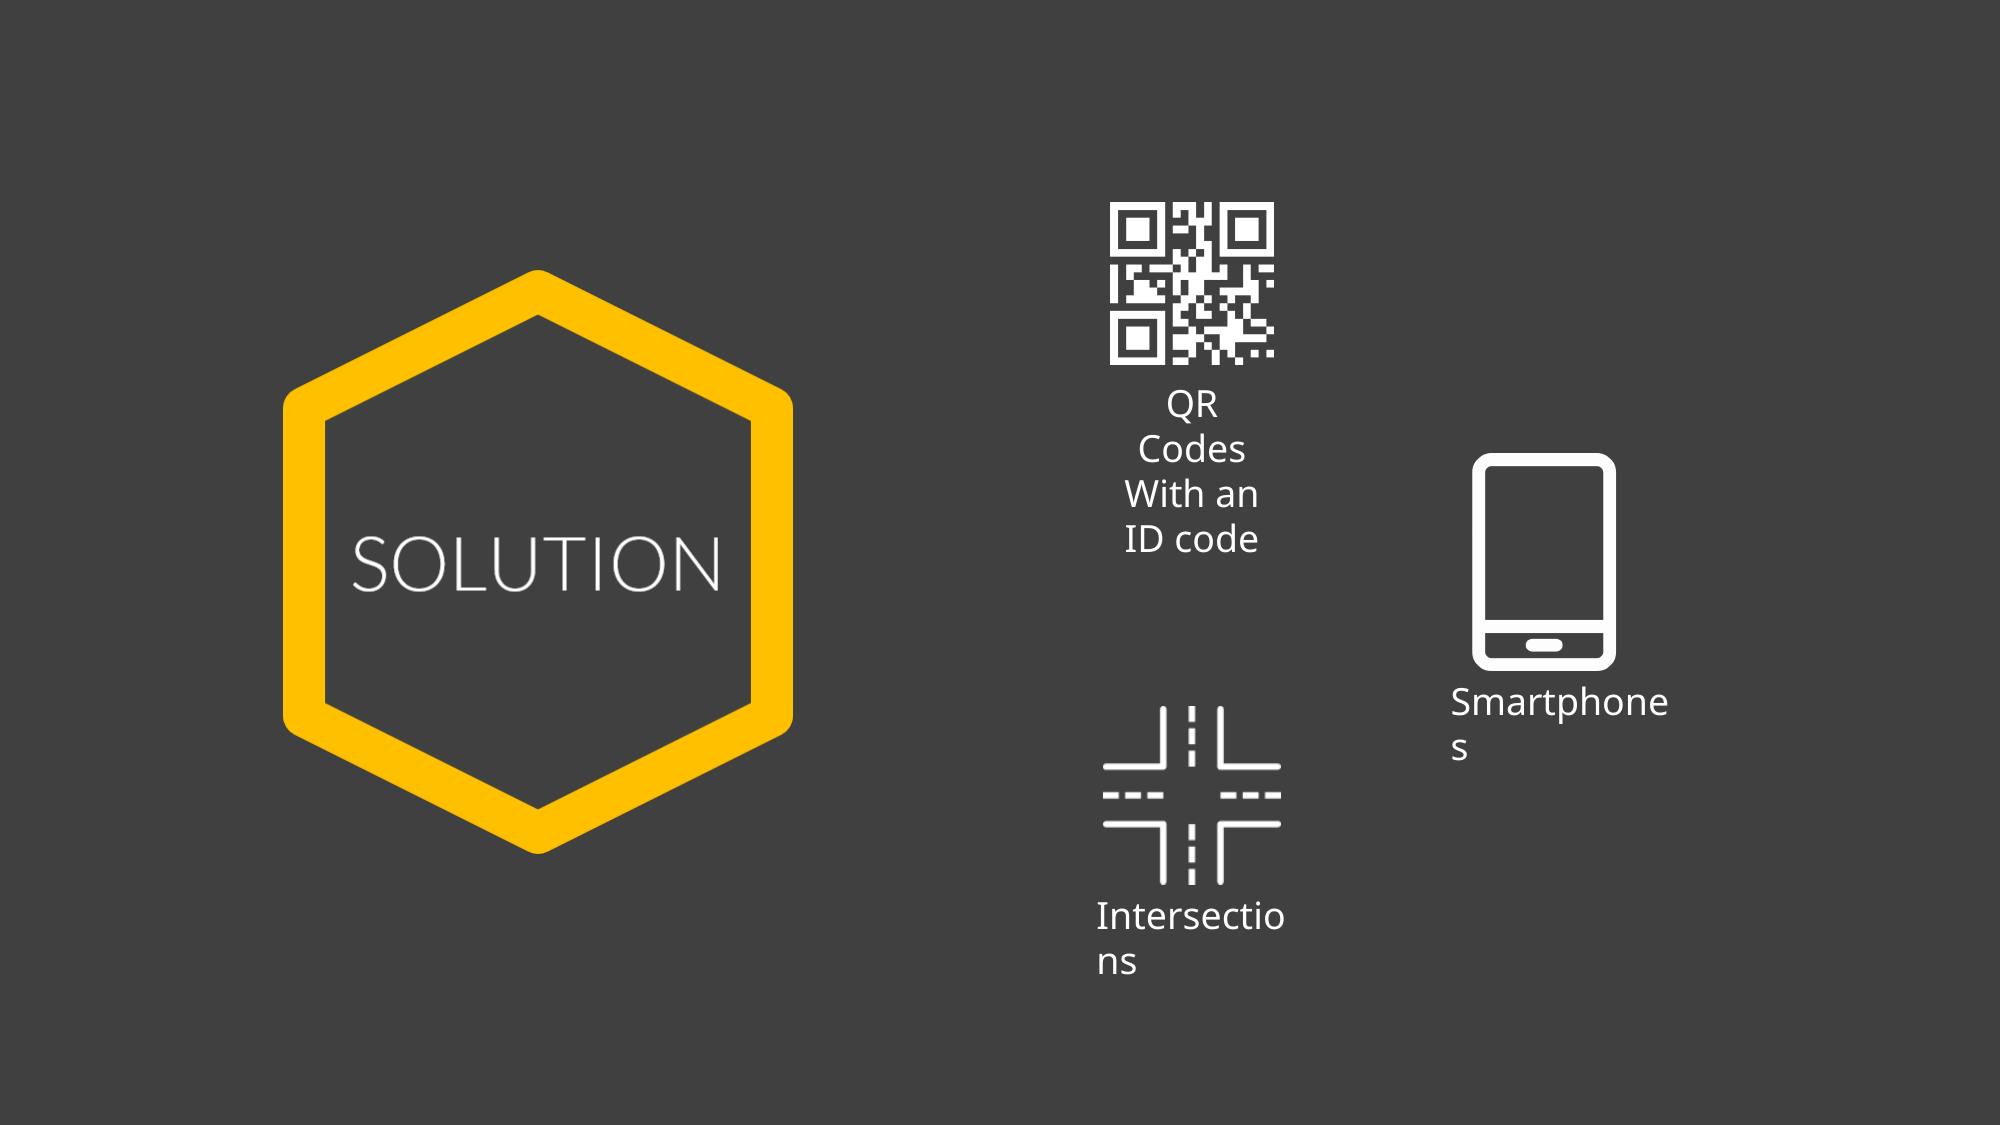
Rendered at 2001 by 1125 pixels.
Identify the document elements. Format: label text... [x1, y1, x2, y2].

picture [282, 270, 793, 855]
text_box Intersections [1081, 884, 1303, 989]
picture [1103, 706, 1281, 885]
text_box QR Codes With an ID code [1103, 372, 1281, 568]
picture [1110, 202, 1274, 365]
text_box Smartphones [1435, 670, 1702, 776]
picture [1435, 453, 1653, 671]
